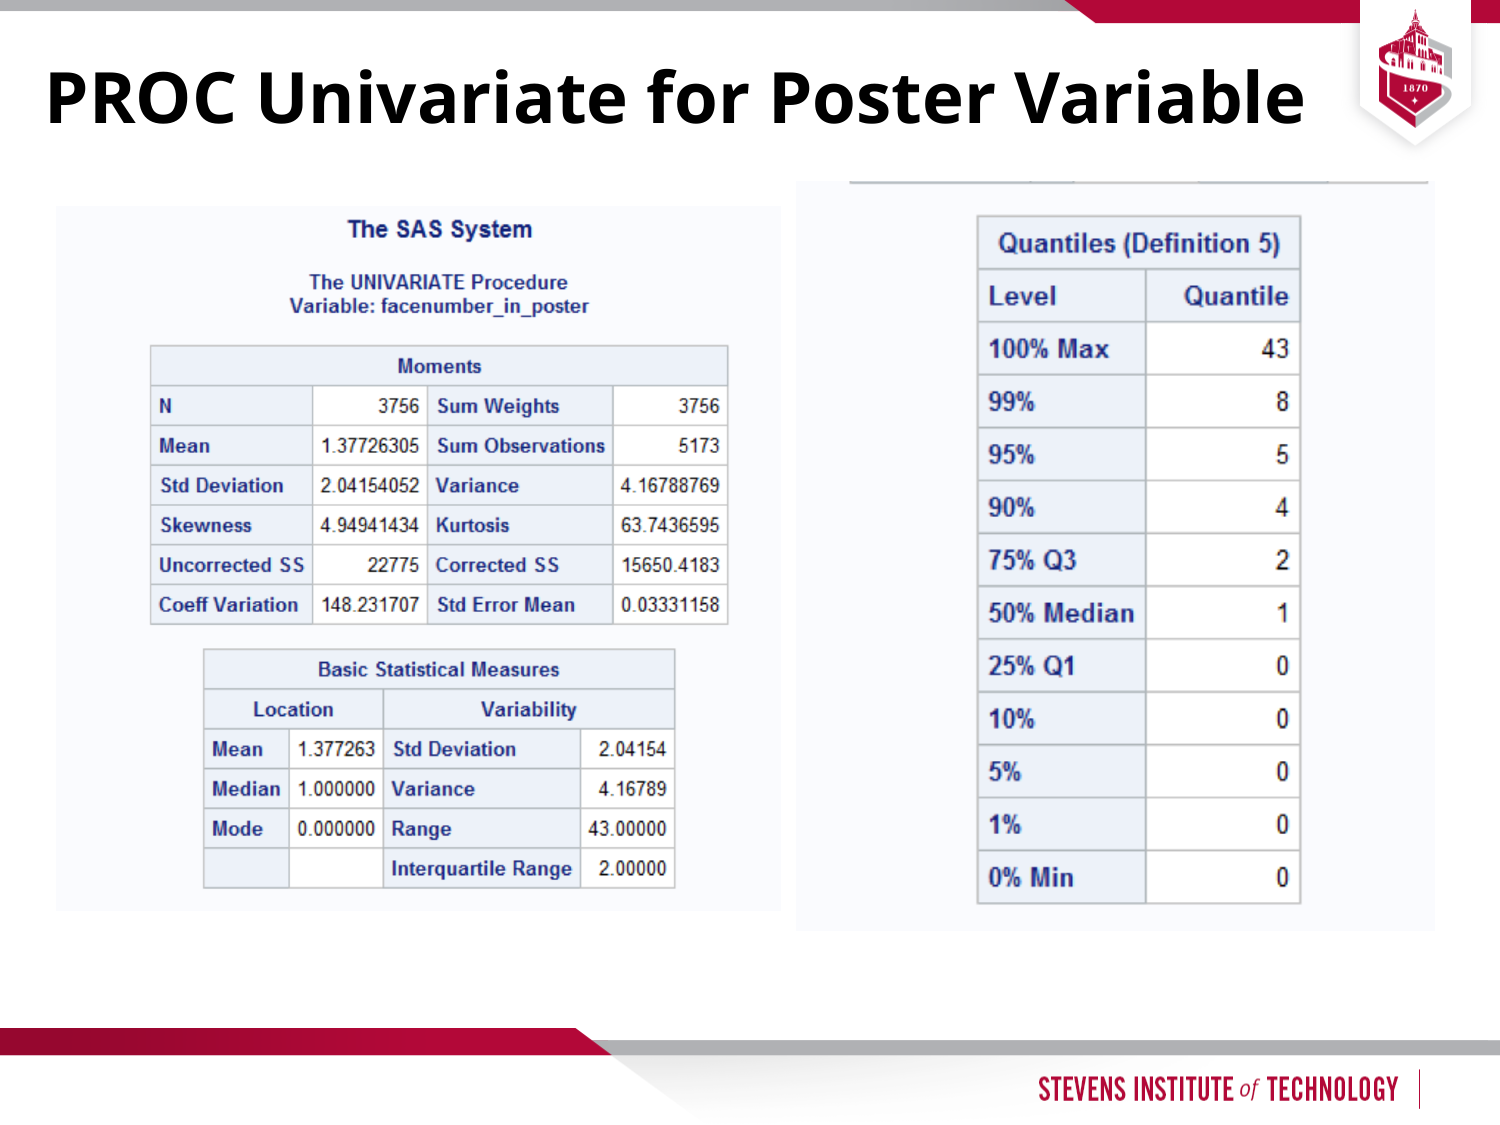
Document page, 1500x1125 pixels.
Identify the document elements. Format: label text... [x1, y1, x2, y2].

picture [795, 181, 1436, 932]
picture [0, 0, 1500, 160]
picture [0, 1028, 1500, 1125]
picture [56, 206, 781, 912]
title PROC Univariate for Poster Variable [36, 44, 1338, 160]
